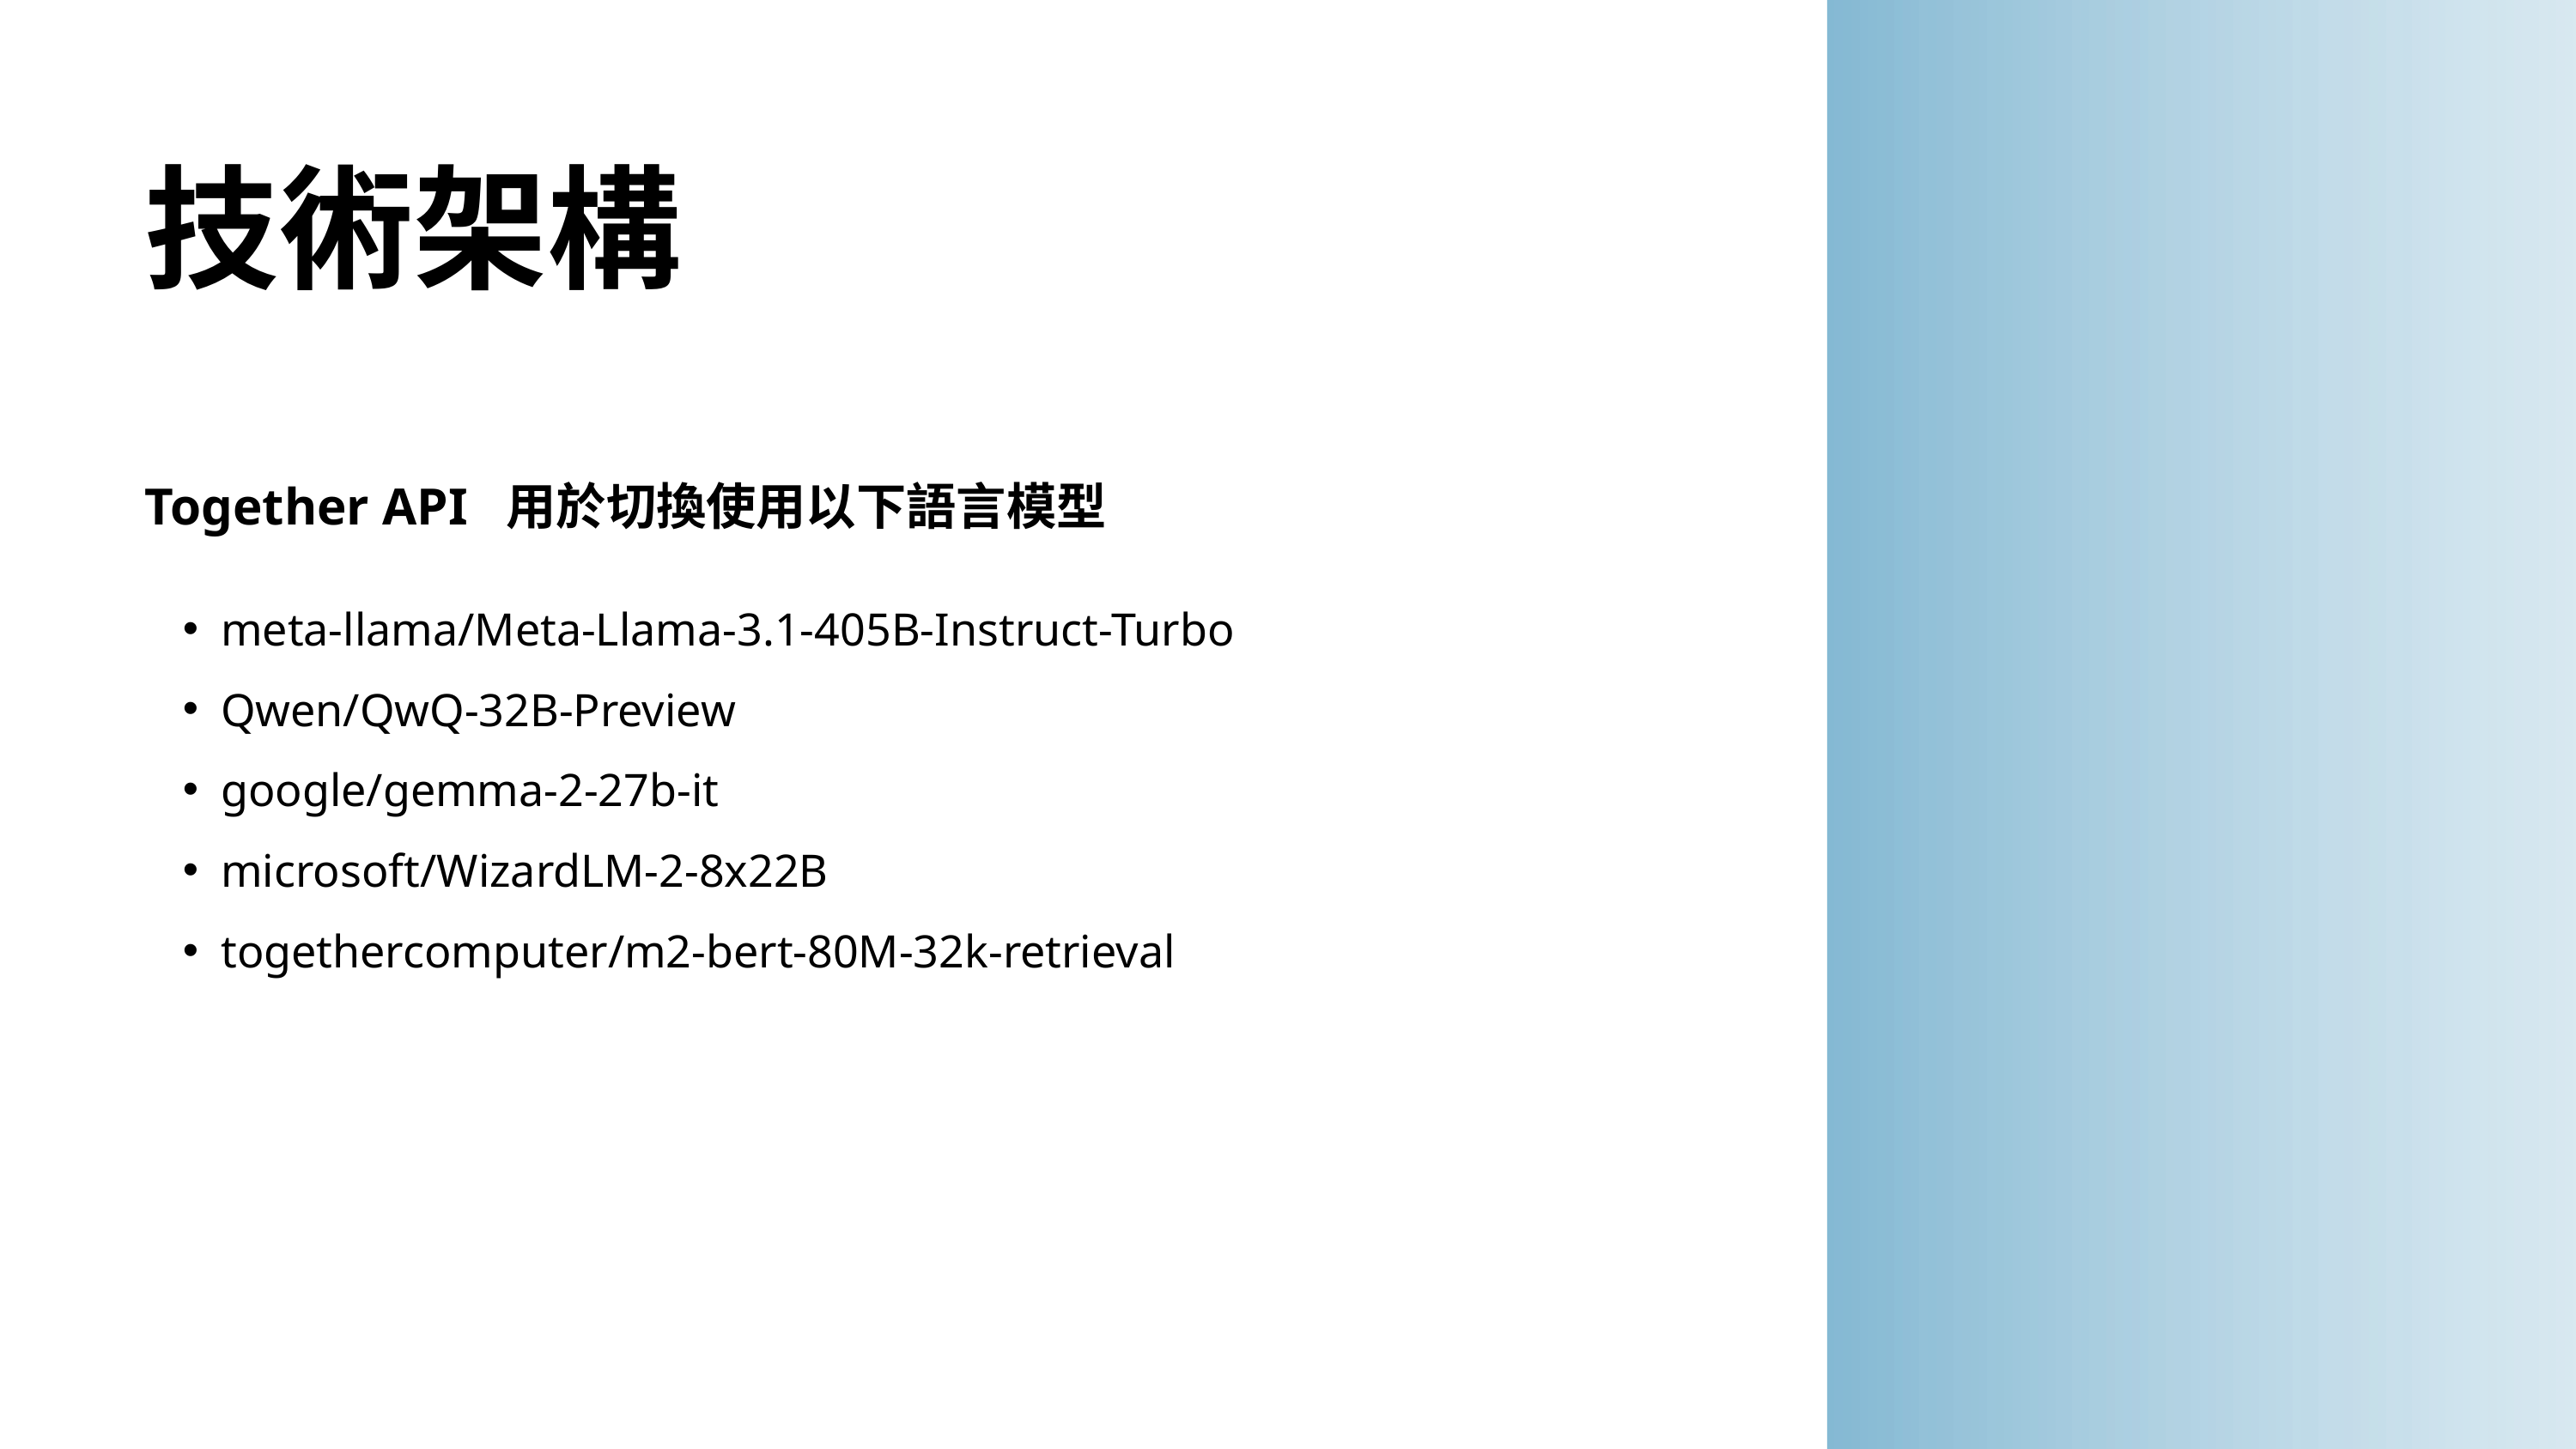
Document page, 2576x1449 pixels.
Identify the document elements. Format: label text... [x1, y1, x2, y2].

text_box 技術架構 [144, 144, 1748, 306]
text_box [144, 472, 1699, 1038]
text_box [1826, 0, 2576, 1449]
